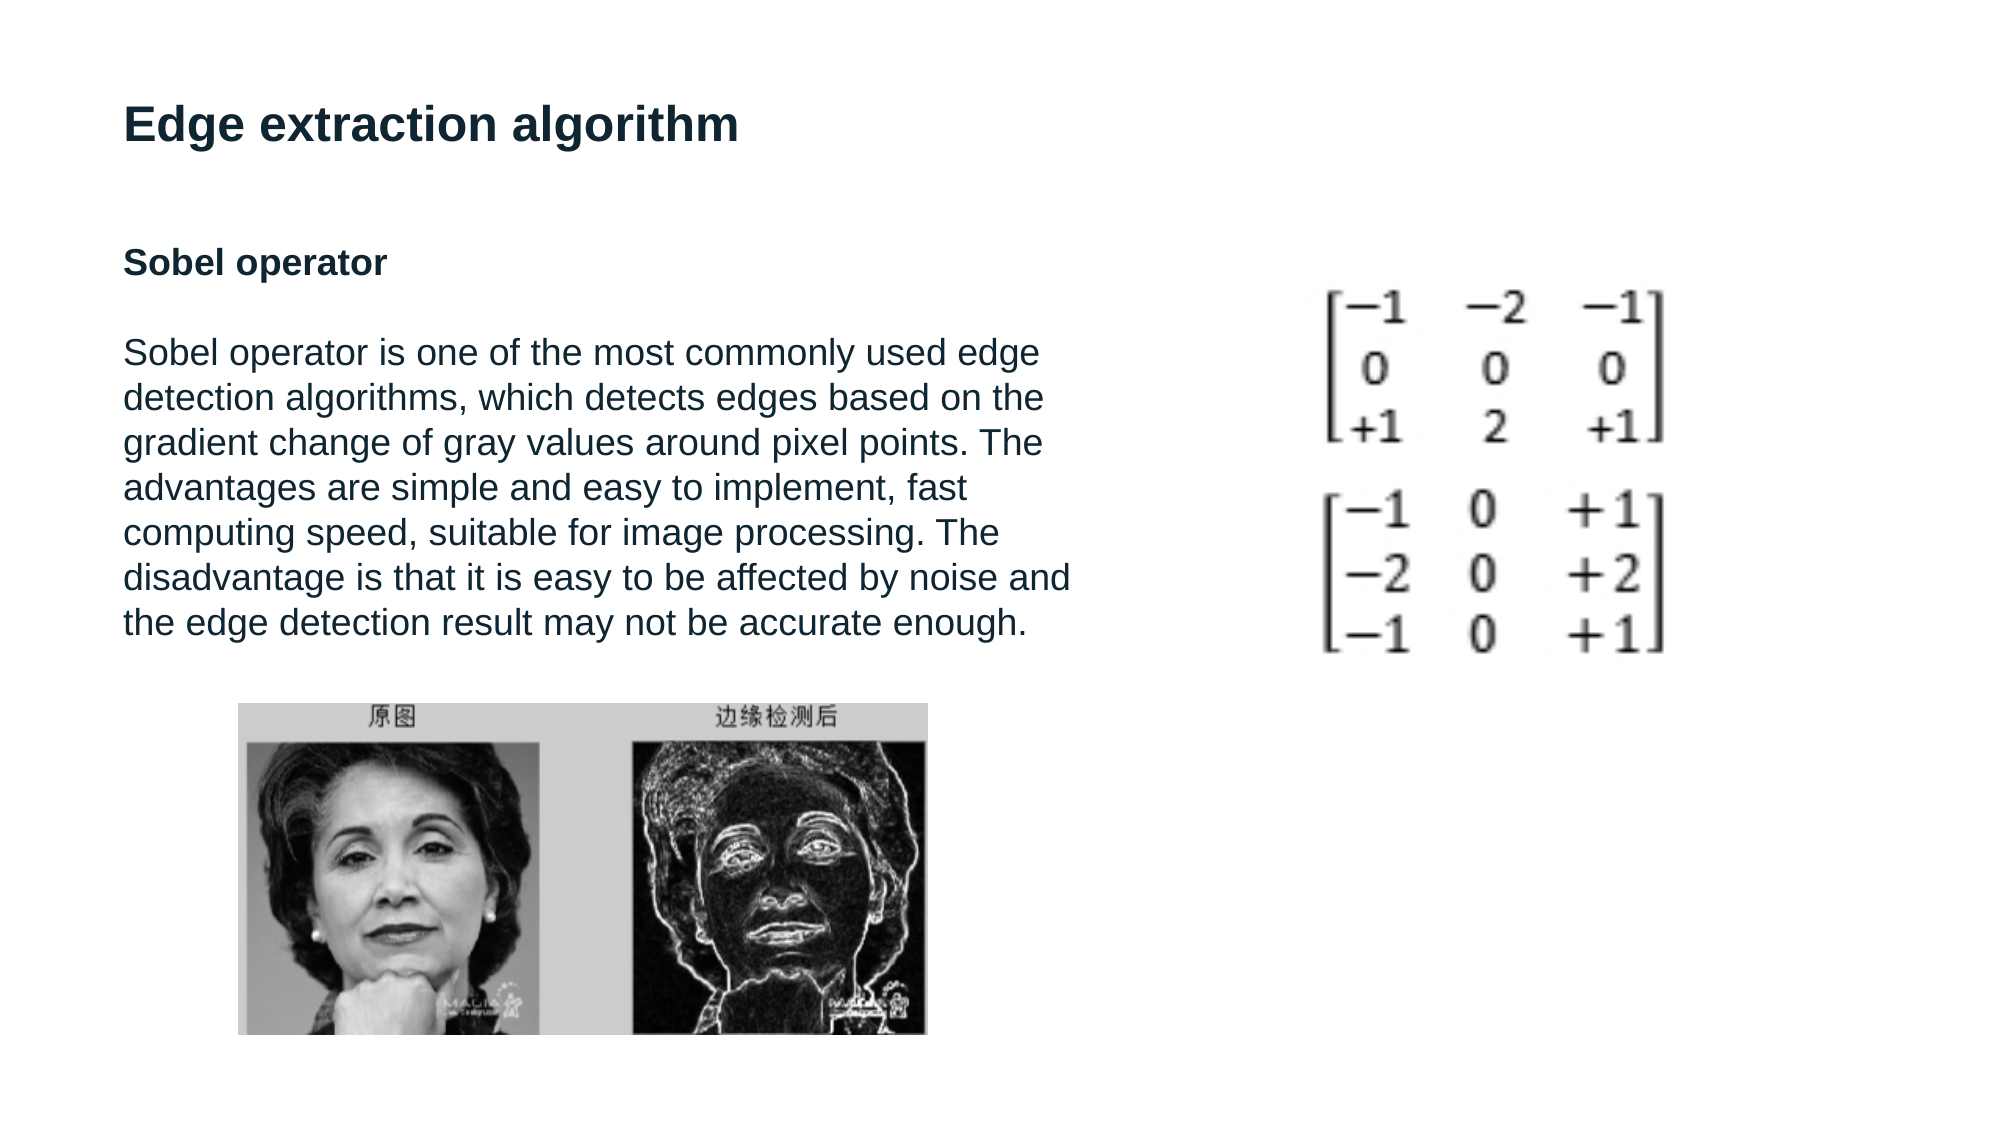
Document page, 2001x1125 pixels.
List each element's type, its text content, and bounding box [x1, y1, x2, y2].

picture [238, 703, 928, 1035]
title Edge extraction algorithm [108, 51, 1890, 221]
picture [1303, 252, 1668, 688]
text_box Sobel operator Sobel operator is one of the most commonly used edge detection algorithms, which detects edges based on the gradient change of gray values around pixel points. The advantages are simple and easy to implement, fast computing speed, suitable for image processing. The disadvantage is that it is easy to be affected by noise and the edge detection result may not be accurate enough. [108, 230, 1109, 651]
